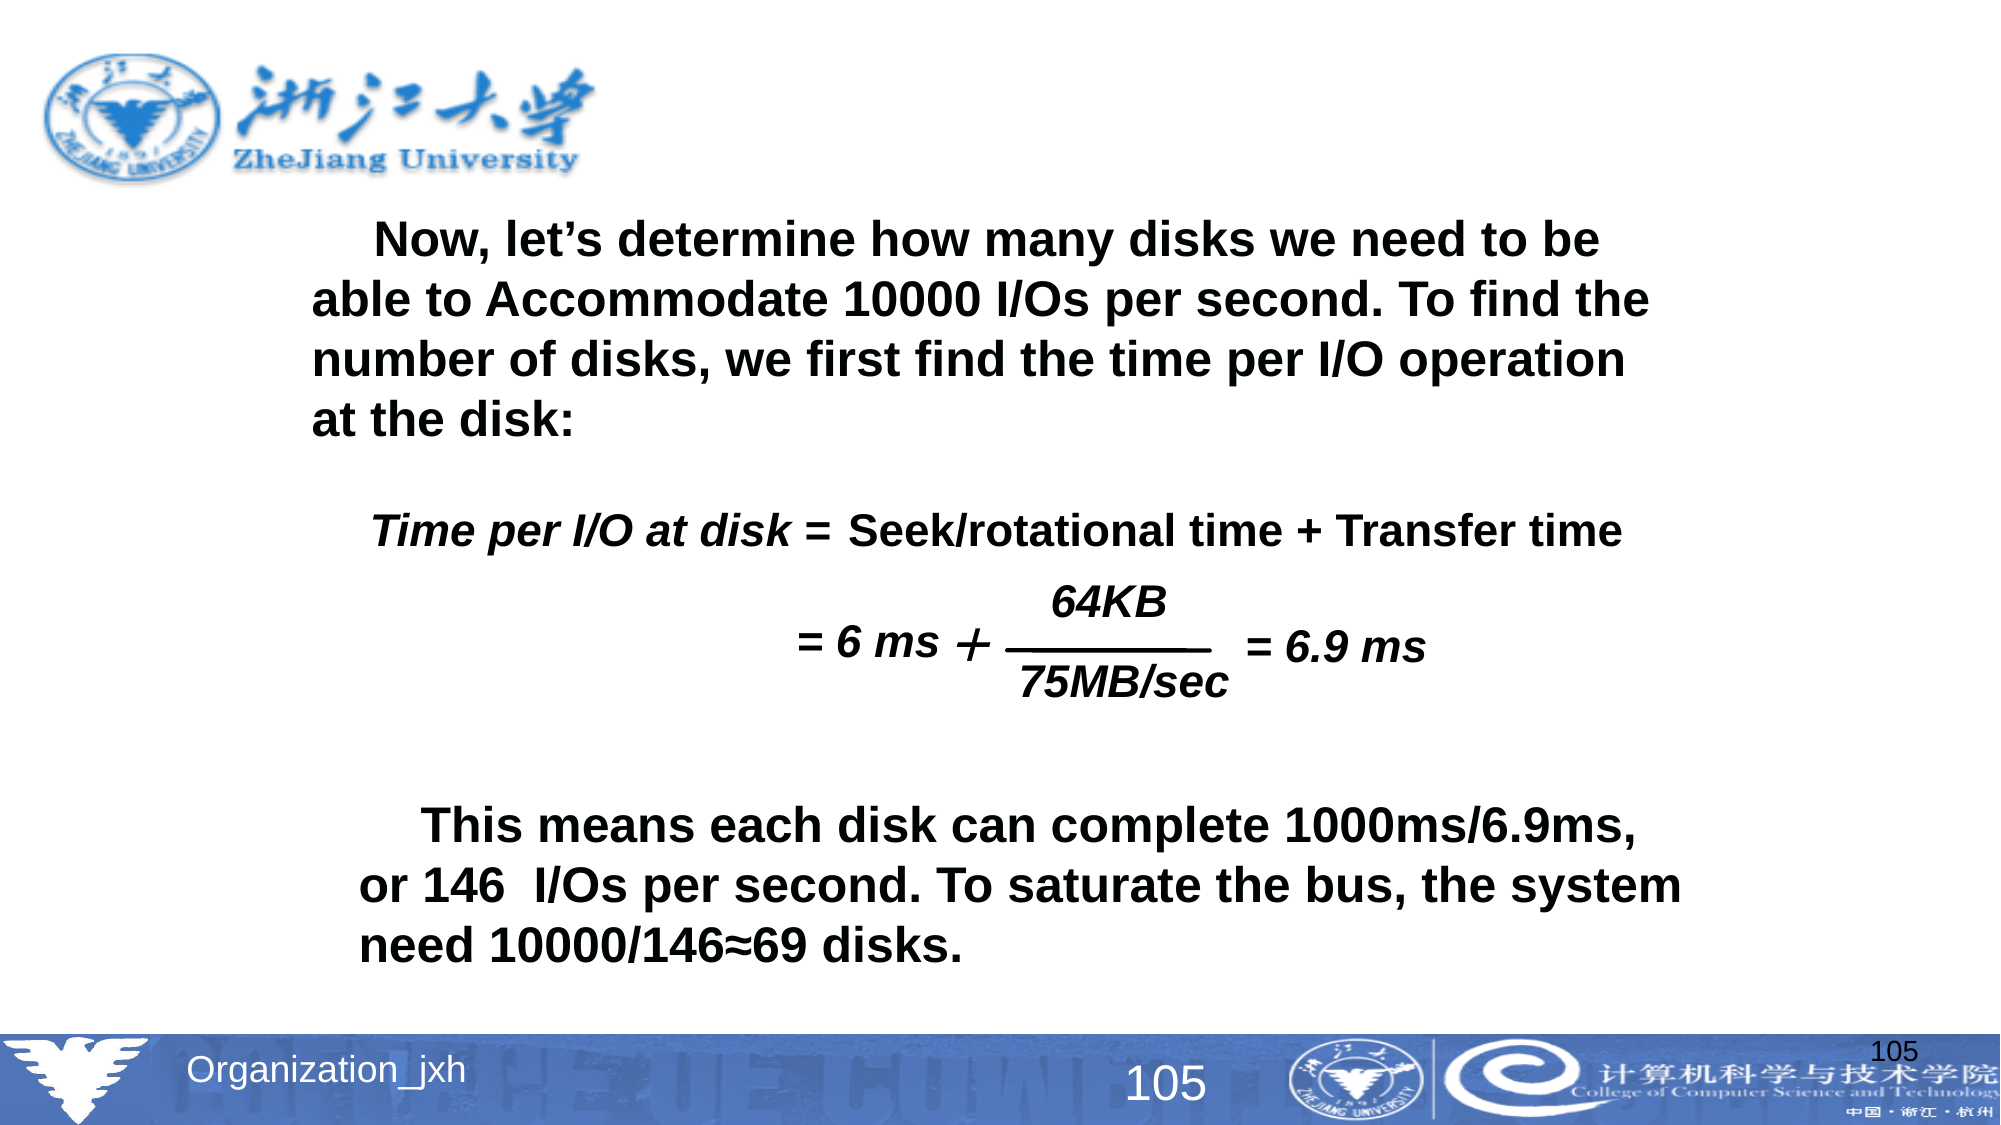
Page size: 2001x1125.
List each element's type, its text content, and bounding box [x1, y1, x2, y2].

text_box This means each disk can complete 1000ms/6.9ms, or 146 I/Os per second. To saturate the bus, the system need 10000/146≈69 disks. [343, 785, 1700, 980]
slide_number 105 [1433, 1024, 1935, 1103]
picture [0, 1034, 2000, 1125]
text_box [366, 491, 1679, 734]
text_box [385, 113, 1750, 268]
text_box Now, let’s determine how many disks we need to be able to Accommodate 10000 I/Os per second. To find the number of disks, we first find the time per I/O operation at the disk: [296, 199, 1685, 460]
picture [31, 46, 604, 188]
